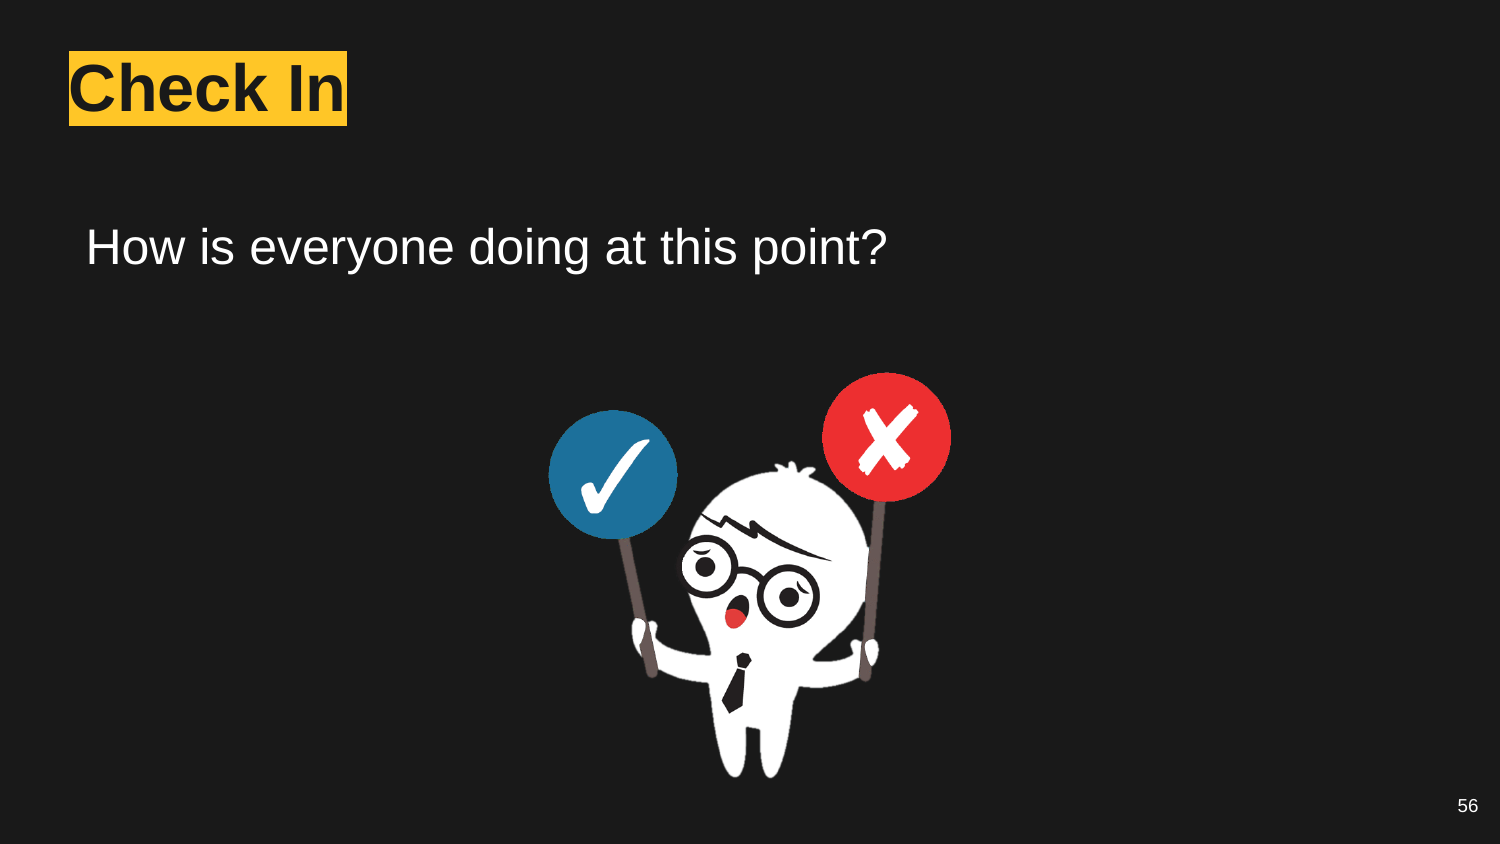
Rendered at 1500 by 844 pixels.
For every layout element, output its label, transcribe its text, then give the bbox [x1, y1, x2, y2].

picture [546, 371, 953, 780]
title Check In [68, 52, 1449, 128]
list How is everyone doing at this point? [68, 199, 1483, 389]
slide_number 56 [1403, 779, 1494, 844]
